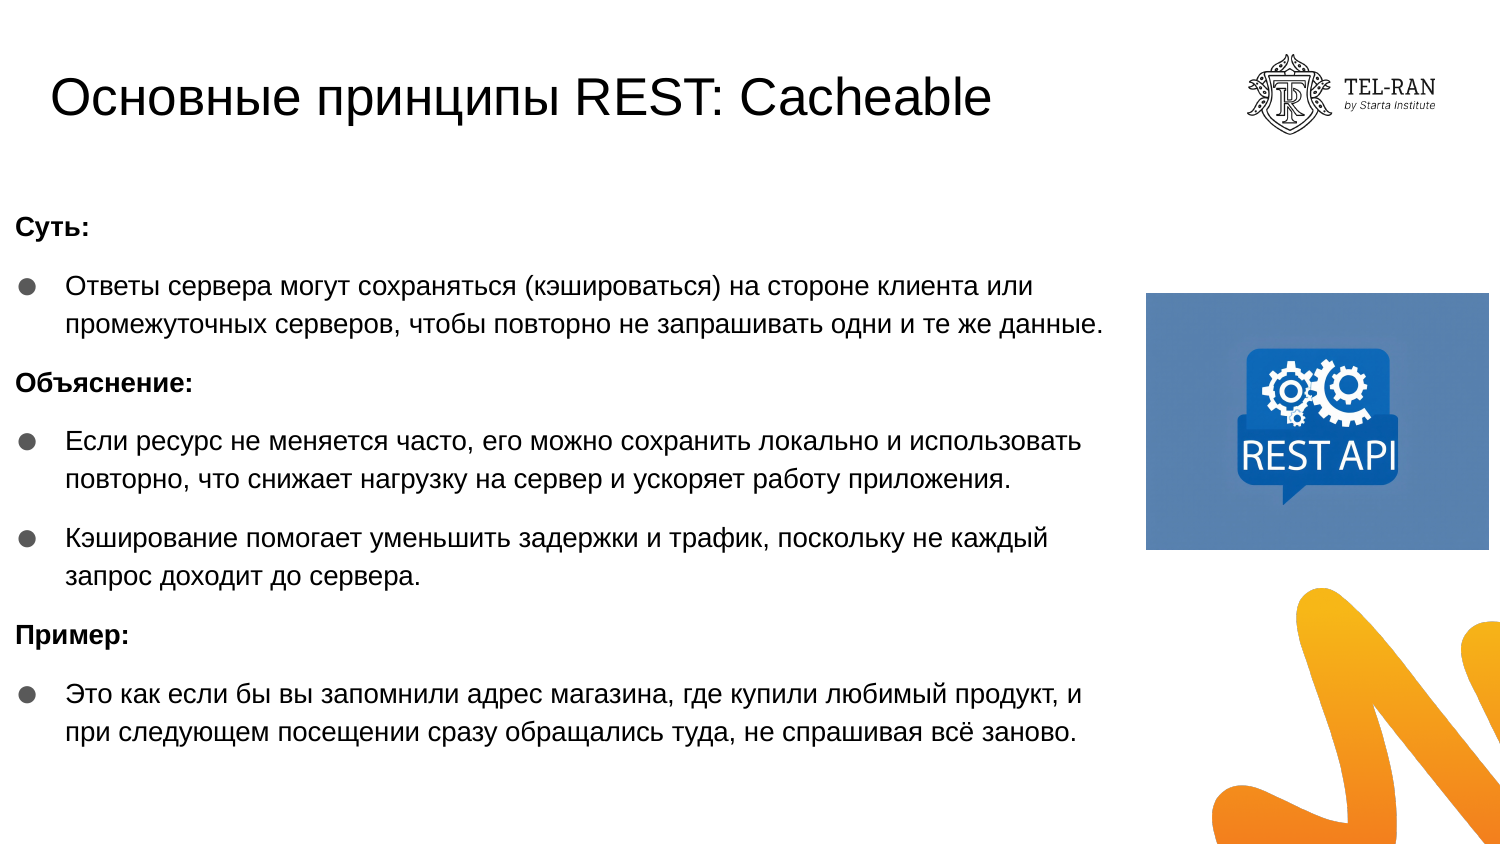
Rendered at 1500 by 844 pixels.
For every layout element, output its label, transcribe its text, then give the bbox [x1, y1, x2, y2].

list Суть: Ответы сервера могут сохраняться (кэшироваться) на стороне клиента или промежуточных серверов, чтобы повторно не запрашивать одни и те же данные. Объяснение: Если ресурс не меняется часто, его можно сохранить локально и использовать повторно, что снижает нагрузку на сервер и ускоряет работу приложения. Кэширование помогает уменьшить задержки и трафик, поскольку не каждый запрос доходит до сервера. Пример: Это как если бы вы запомнили адрес магазина, где купили любимый продукт, и при следующем посещении сразу обращались туда, не спрашивая всё заново. [0, 189, 1147, 844]
picture [1146, 293, 1489, 551]
picture [1152, 588, 1500, 844]
picture [1247, 54, 1435, 135]
title Основные принципы REST: Cacheable [35, 47, 1434, 142]
